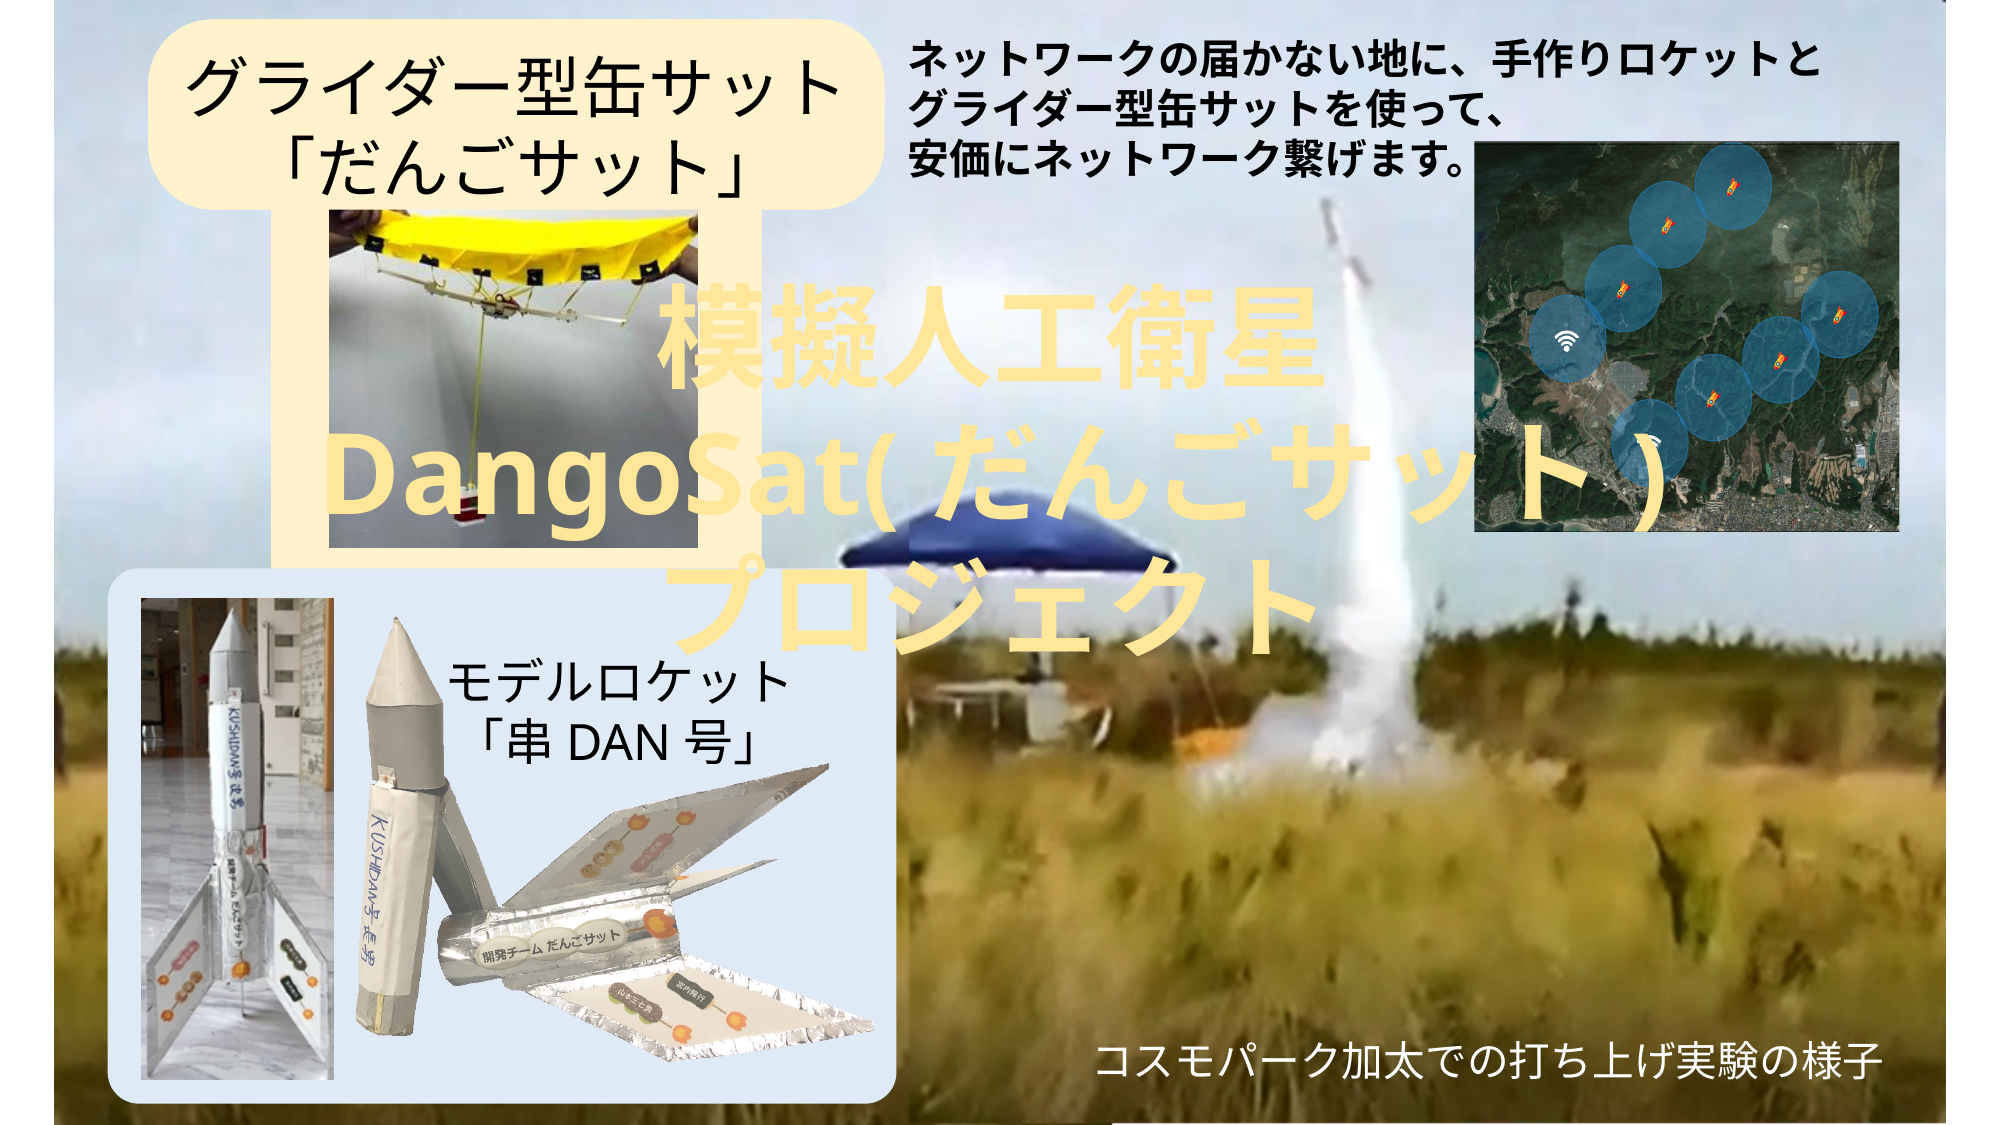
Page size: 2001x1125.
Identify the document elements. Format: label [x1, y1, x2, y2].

text_box [107, 568, 897, 1104]
text_box [147, 18, 885, 566]
picture [54, 0, 1946, 1125]
